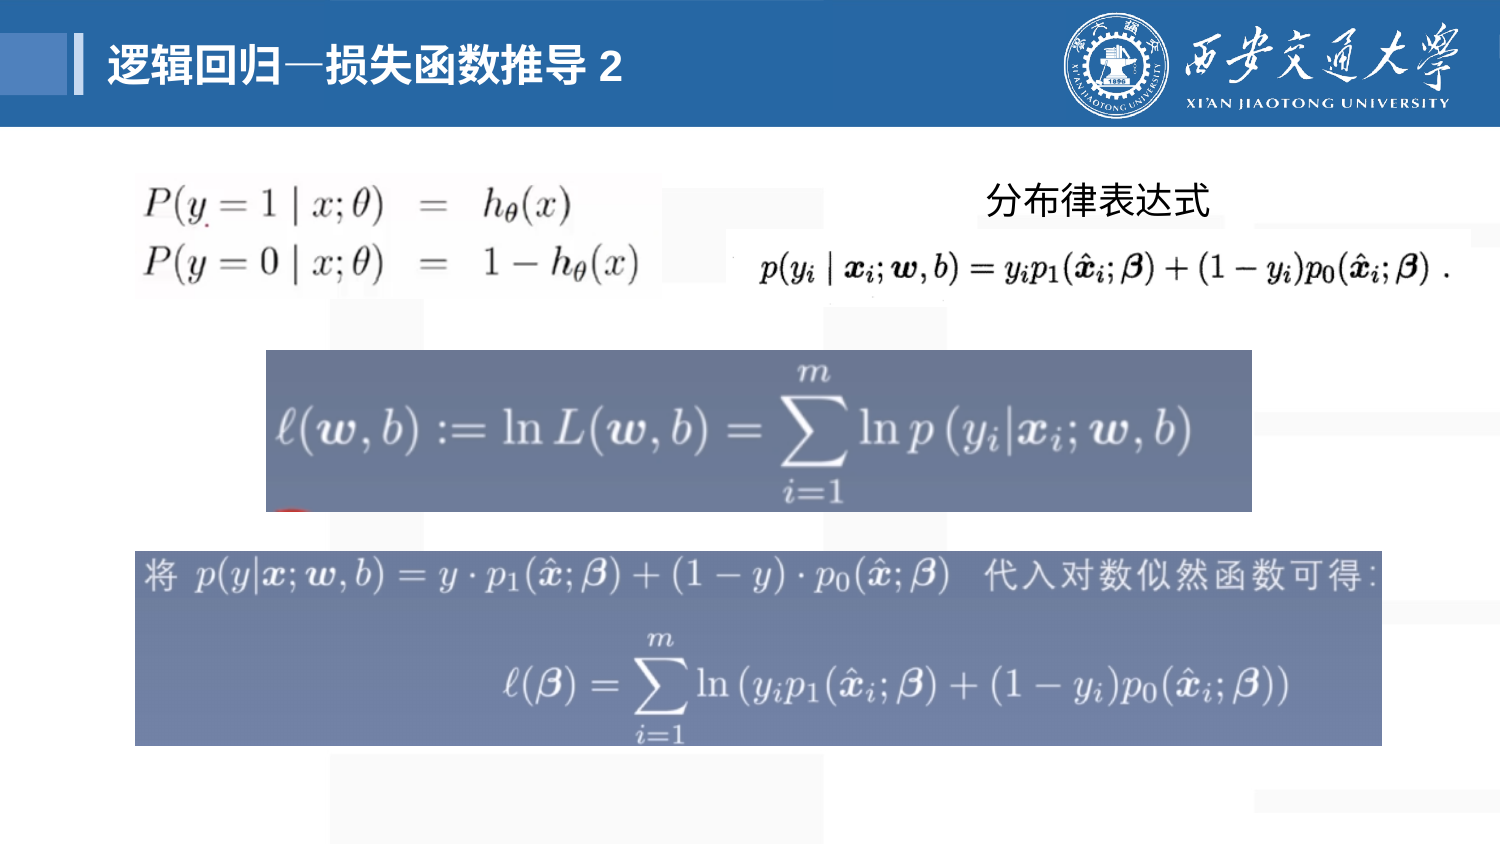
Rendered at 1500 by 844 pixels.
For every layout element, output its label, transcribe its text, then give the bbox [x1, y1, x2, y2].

text_box [0, 33, 67, 96]
picture [0, 0, 1500, 844]
text_box 逻辑回归—损失函数推导2 [92, 30, 638, 98]
text_box 分布律表达式 [971, 169, 1226, 228]
text_box [72, 31, 85, 97]
